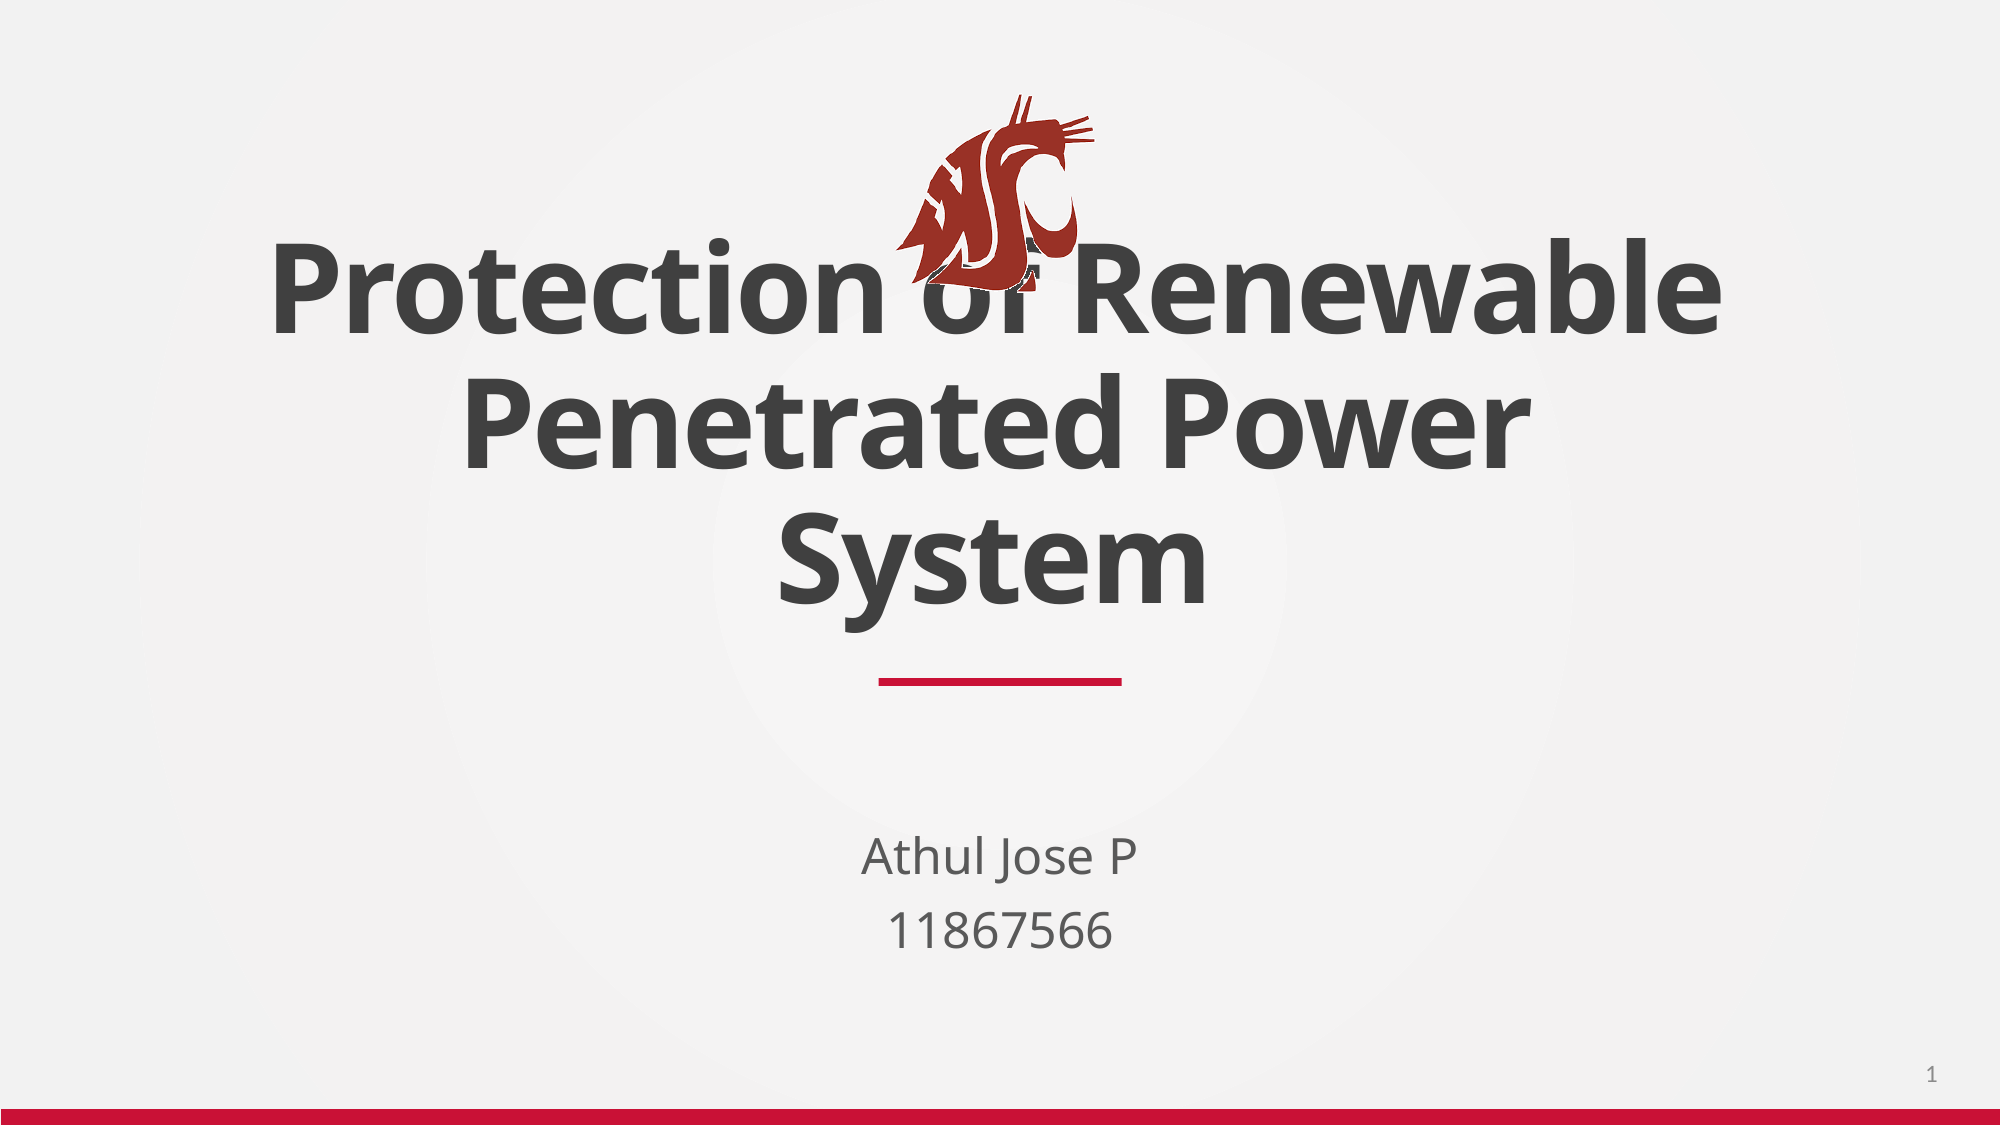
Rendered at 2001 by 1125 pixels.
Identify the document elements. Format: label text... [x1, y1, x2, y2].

slide_number 1 [1868, 1042, 1953, 1103]
text_box [0, 1109, 2000, 1125]
title Protection of Renewable Penetrated Power System [244, 316, 1745, 639]
picture [890, 89, 1099, 297]
text_box [877, 678, 1123, 687]
text_box Athul Jose P 11867566 [249, 823, 1750, 1095]
